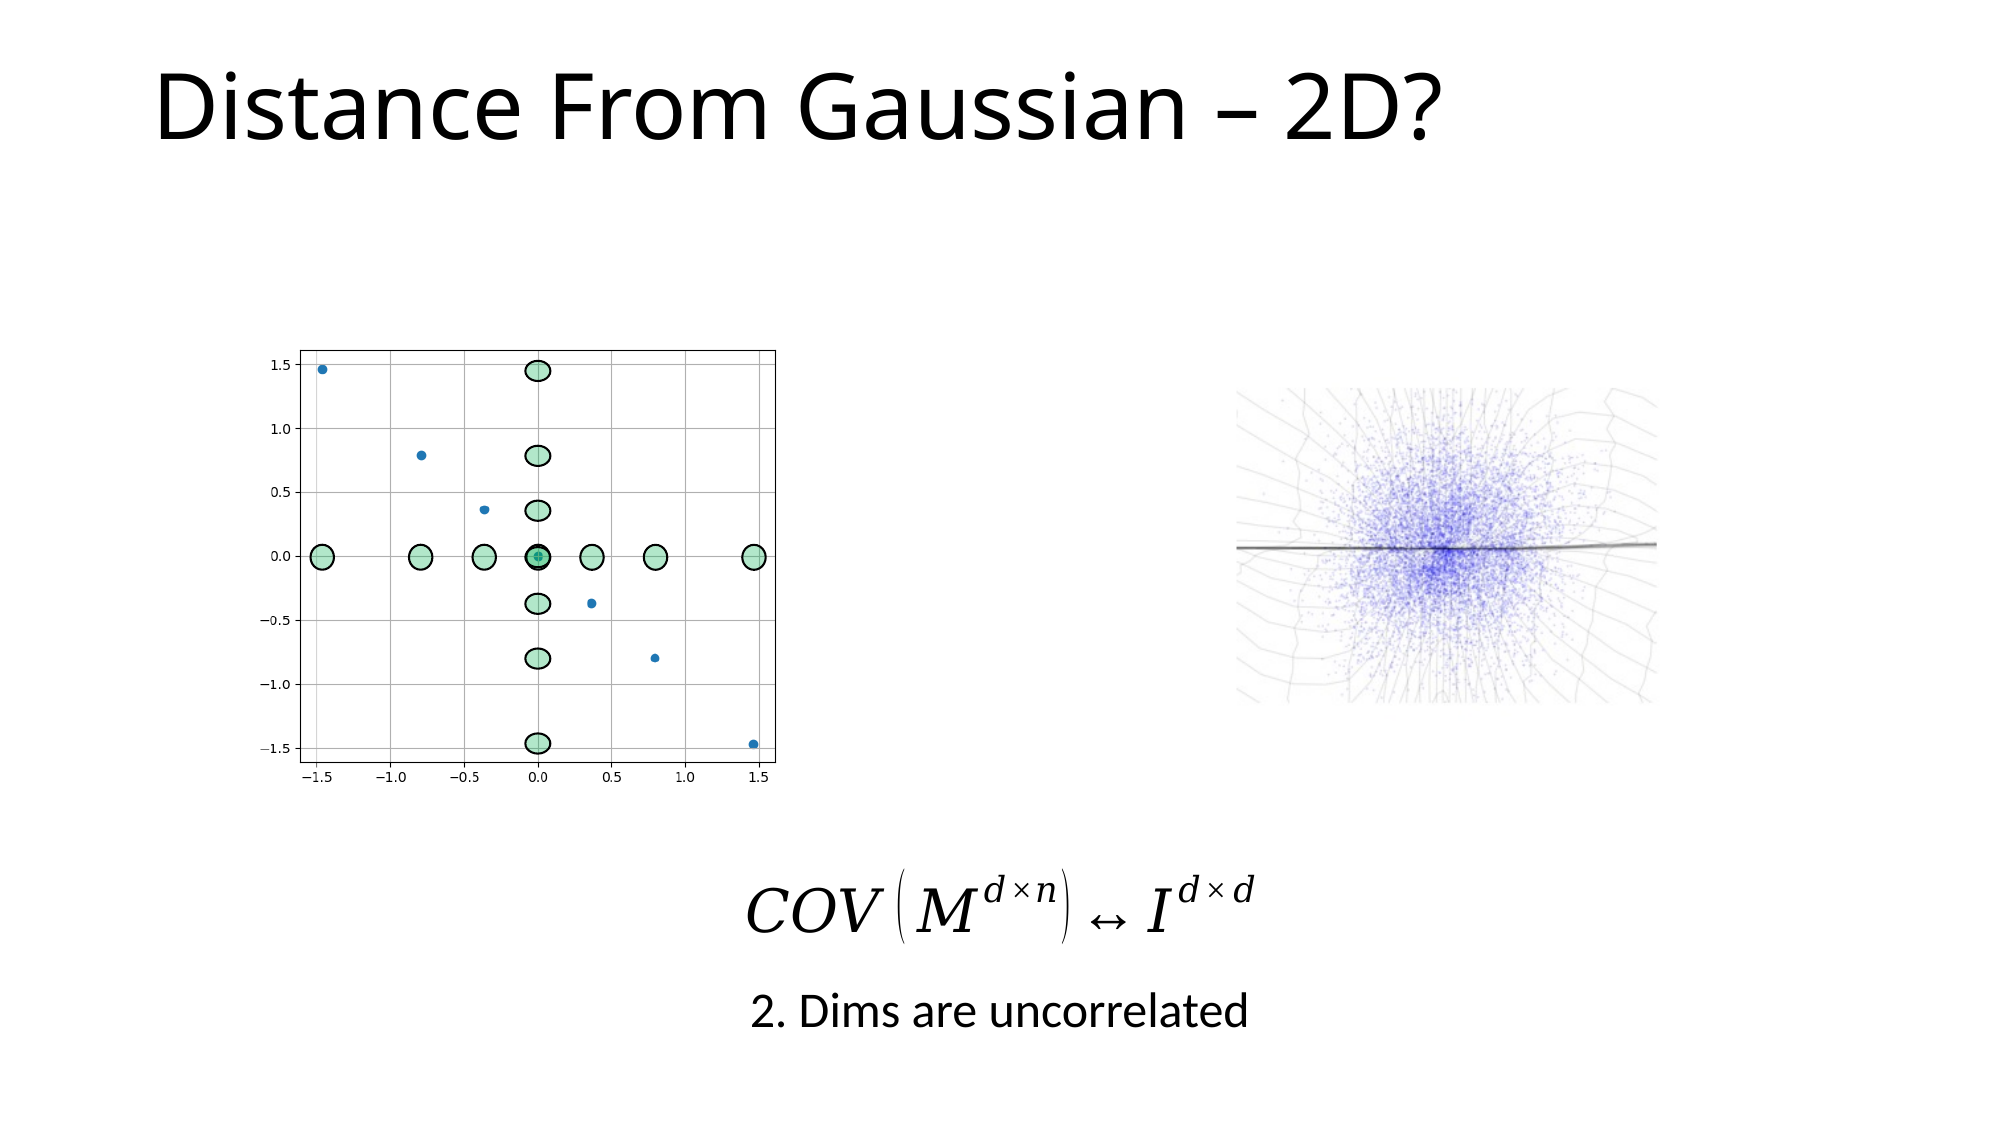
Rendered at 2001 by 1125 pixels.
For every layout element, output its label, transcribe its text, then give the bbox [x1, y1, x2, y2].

picture [249, 330, 791, 794]
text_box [735, 544, 766, 570]
text_box 2. Dims are uncorrelated [734, 969, 1265, 1045]
picture [1219, 368, 1690, 721]
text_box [310, 544, 341, 570]
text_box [341, 544, 735, 570]
title Distance From Gaussian – 2D? [137, 0, 1863, 219]
